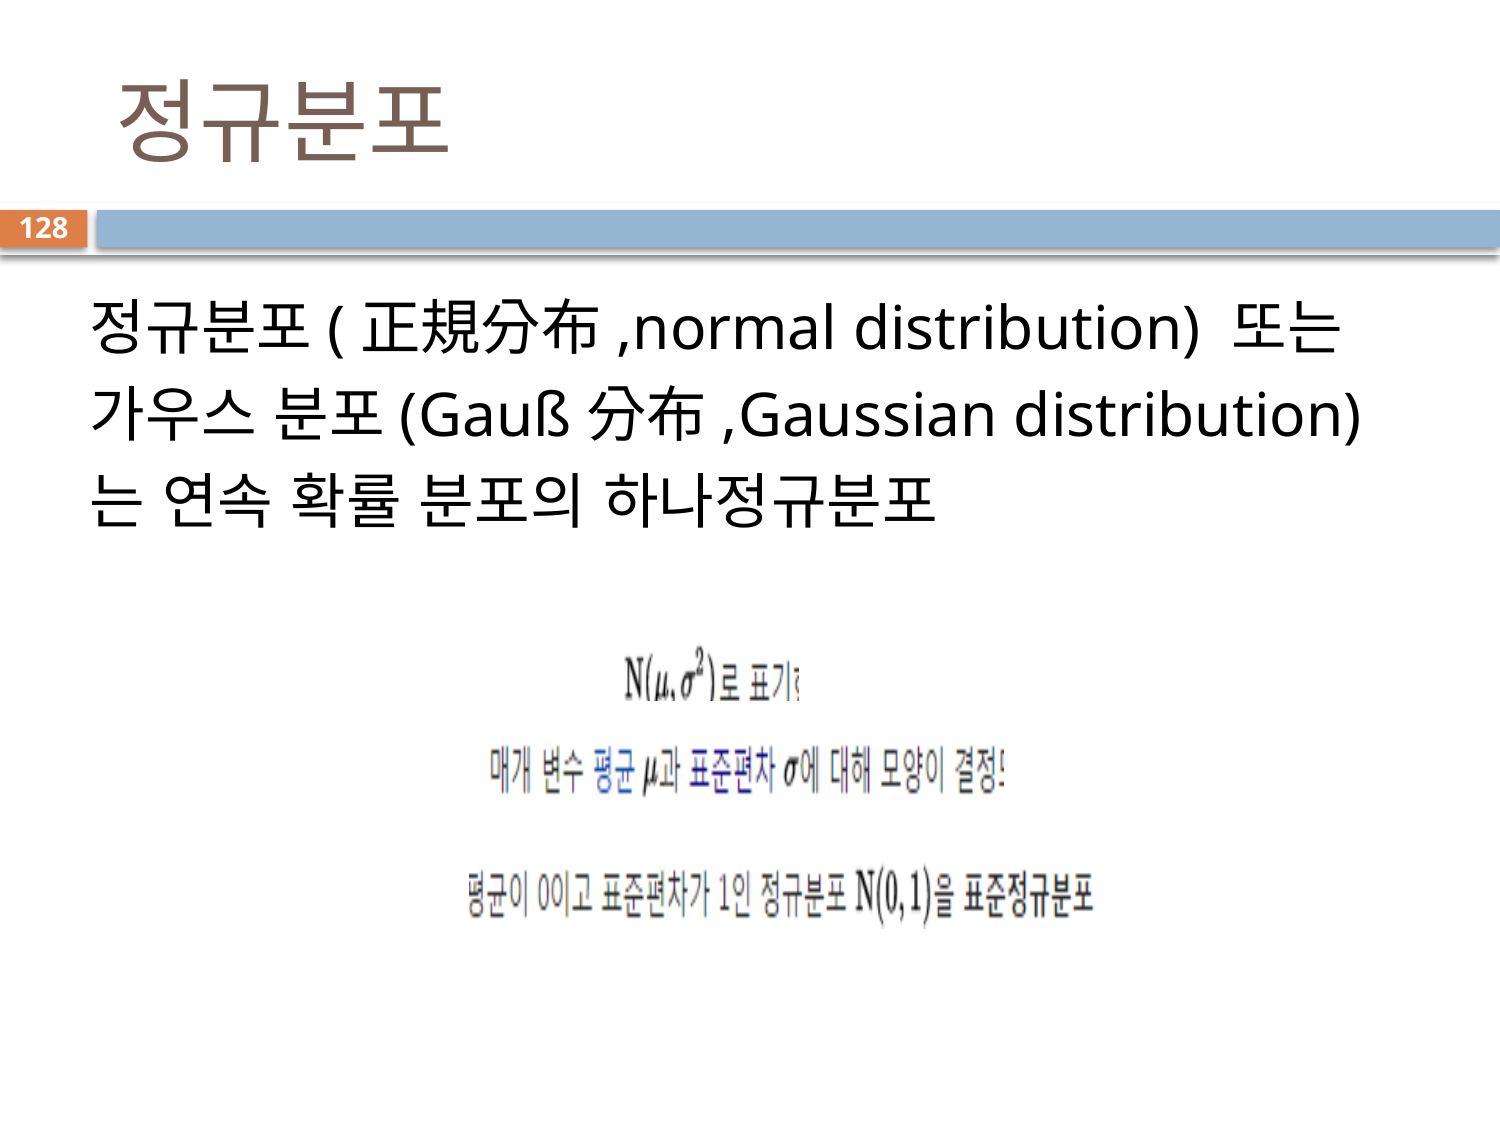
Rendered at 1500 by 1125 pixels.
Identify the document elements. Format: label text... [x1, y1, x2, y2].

title 정규분포 [100, 37, 1438, 200]
slide_number 128 [0, 208, 88, 249]
list 정규분포(正規分布,normal distribution) 또는 가우스 분포(Gauß分布,Gaussian distribution)는 연속 확률 분포의 하나정규분포 [75, 267, 1425, 563]
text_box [468, 609, 1096, 929]
